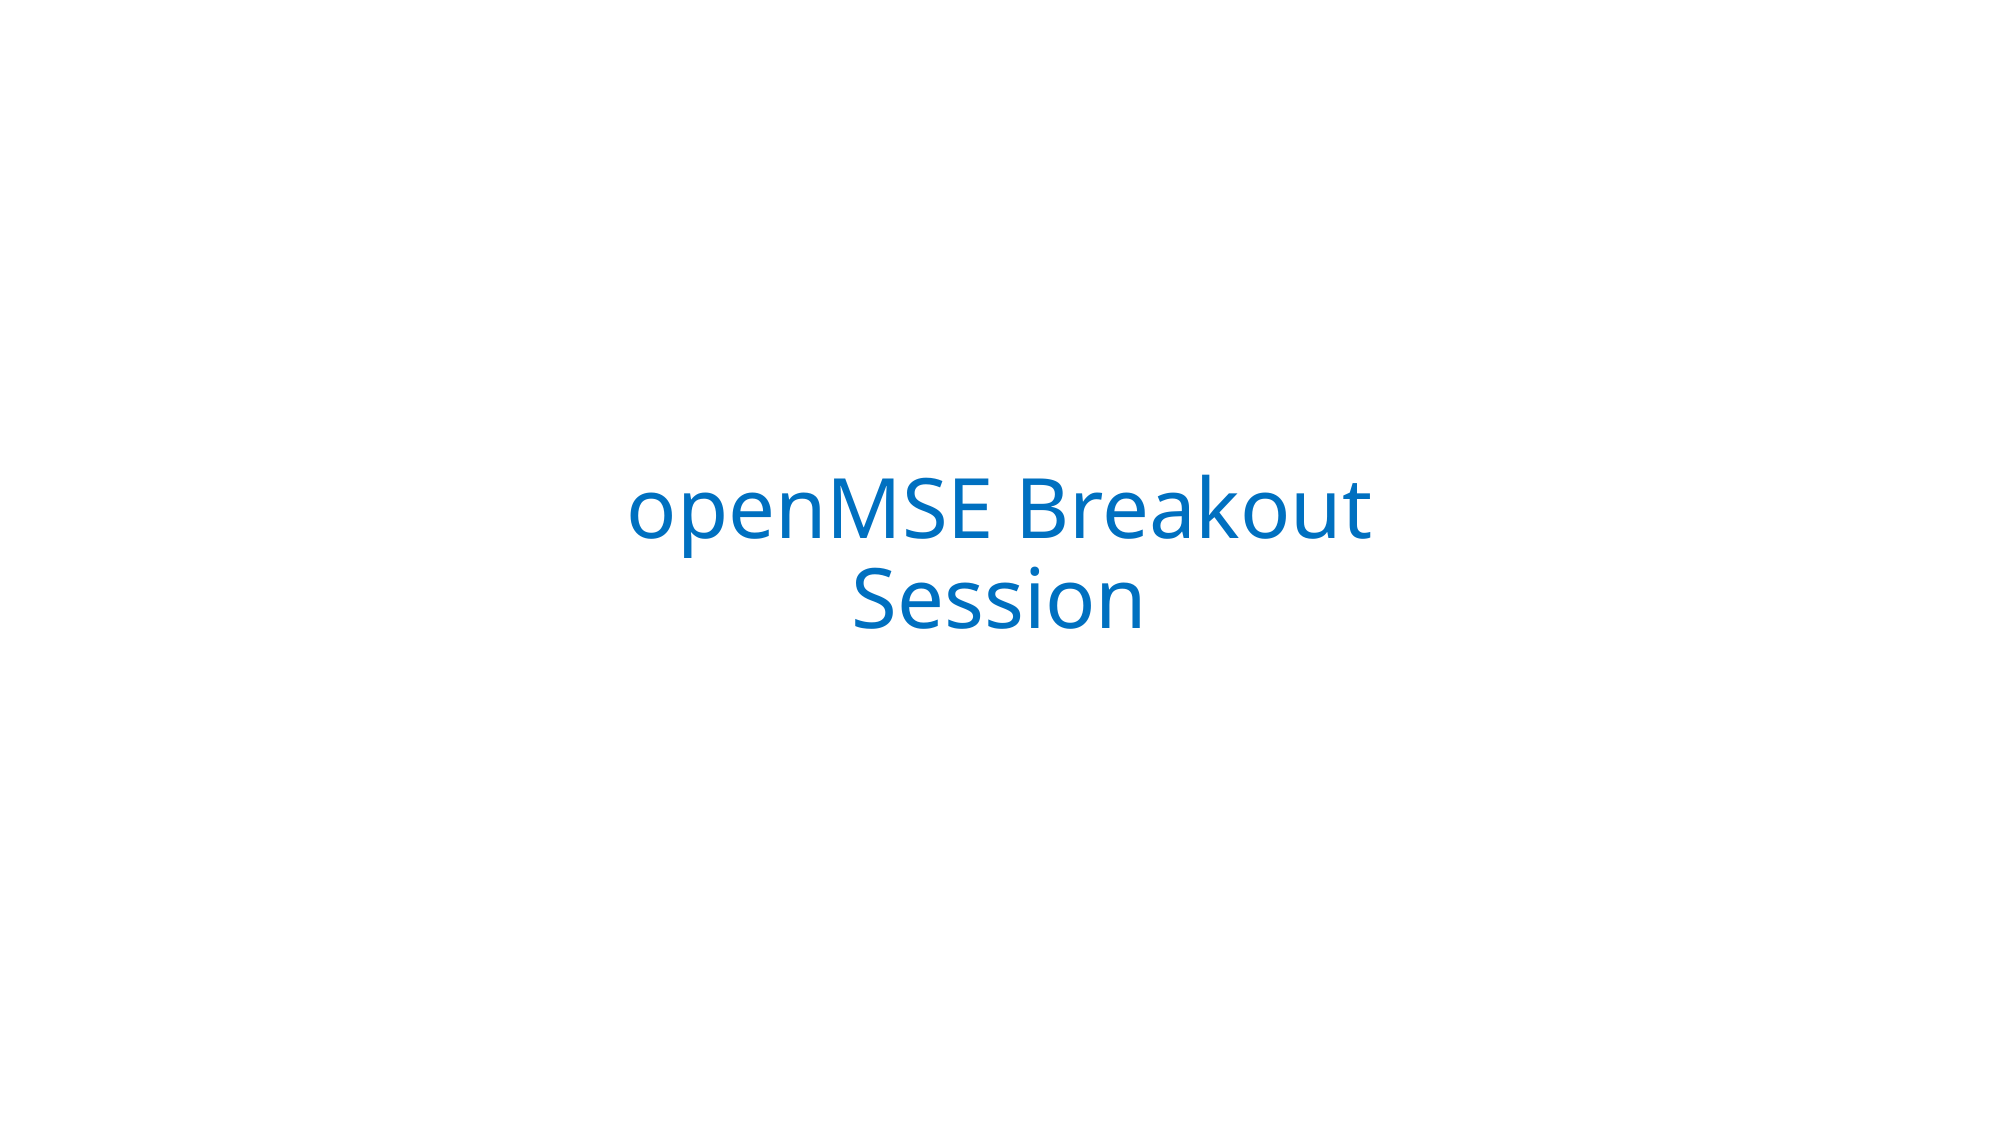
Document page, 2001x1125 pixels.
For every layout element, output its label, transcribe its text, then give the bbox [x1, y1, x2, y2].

text_box openMSE Breakout Session [466, 459, 1534, 563]
